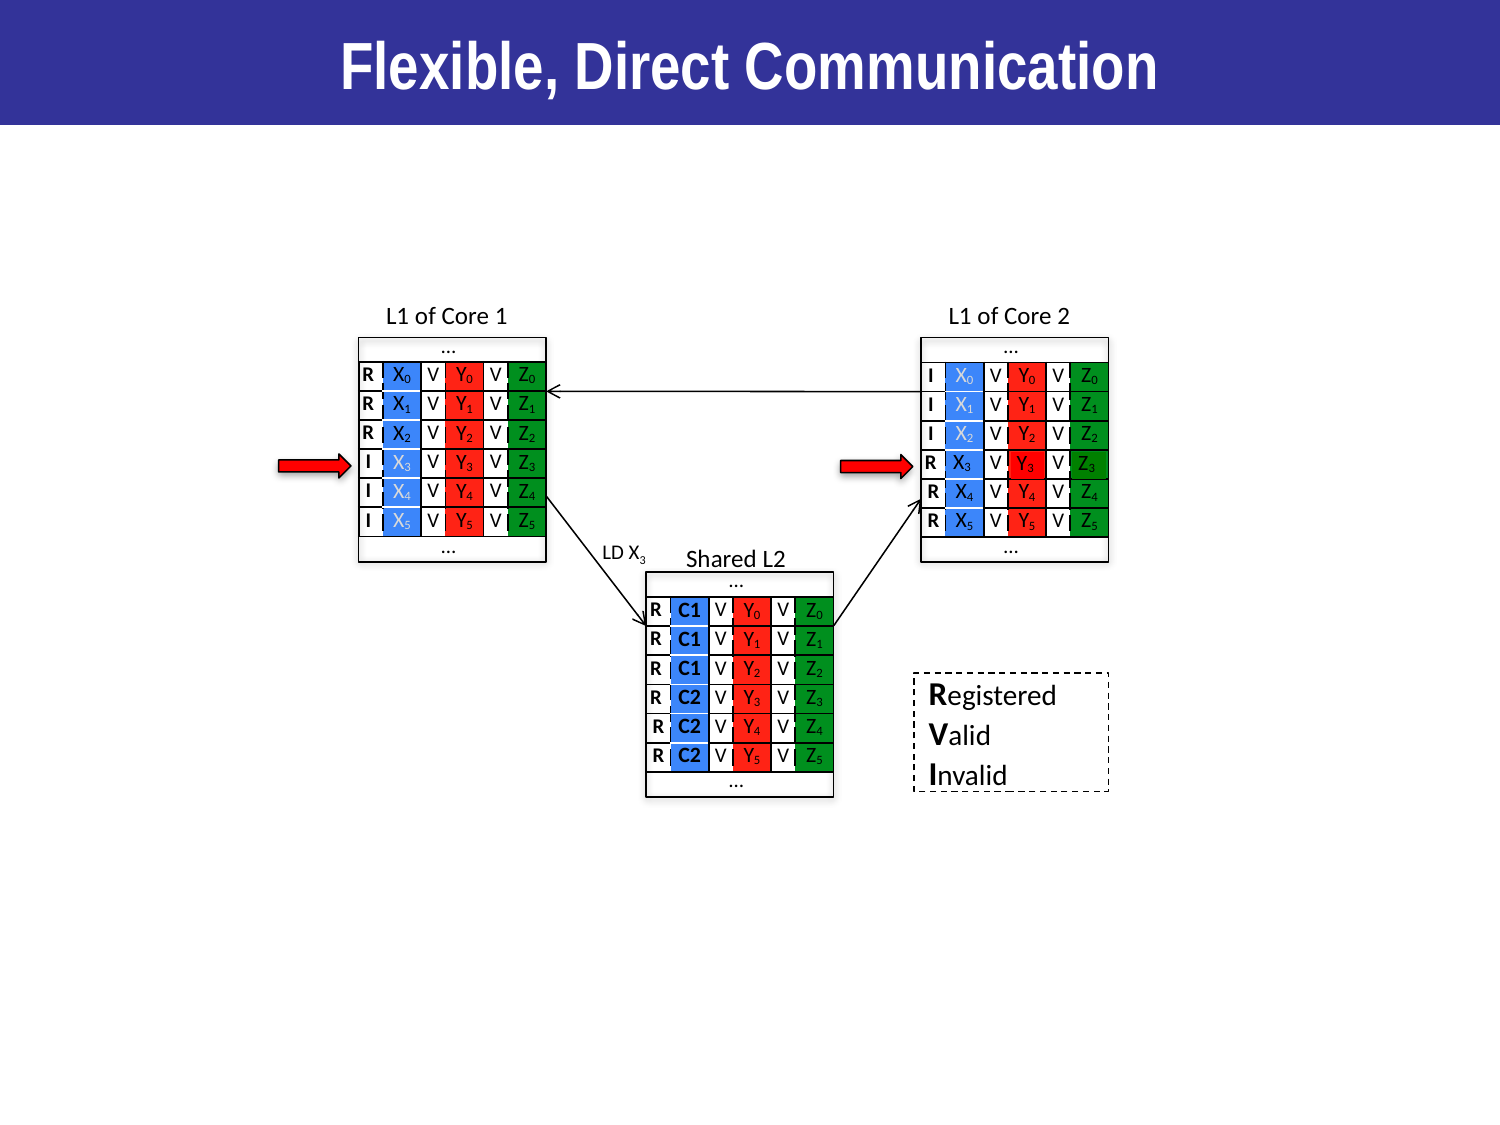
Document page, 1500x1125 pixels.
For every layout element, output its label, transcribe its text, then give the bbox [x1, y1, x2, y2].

table_cell I [922, 422, 945, 449]
table_cell V [772, 627, 795, 654]
table_cell V [422, 421, 445, 448]
table_cell X5 [383, 508, 420, 536]
table_cell Y5 [733, 744, 770, 771]
table_cell R [647, 631, 671, 654]
table_cell Z5 [795, 744, 833, 771]
table_header Z0 [795, 598, 833, 625]
table_cell X3 [383, 450, 420, 477]
table_cell Y3 [445, 450, 483, 477]
table_cell V [484, 479, 508, 506]
text_box [358, 337, 426, 361]
table_cell R [922, 509, 945, 521]
table_header R [360, 363, 383, 390]
table_cell Y3 [733, 685, 770, 713]
table_header Y3 [1011, 452, 1044, 479]
table_cell X2 [383, 421, 420, 448]
table_cell Z1 [795, 627, 833, 654]
text_box … [989, 538, 1034, 565]
table_cell V [484, 421, 508, 448]
table_cell Y1 [733, 627, 770, 654]
table_cell V [772, 714, 795, 742]
table_cell V [985, 392, 1008, 420]
table_cell V [985, 422, 1008, 449]
table_cell Y4 [445, 479, 483, 506]
table_header V [710, 598, 733, 625]
table_cell R [647, 685, 671, 713]
table_cell I [360, 450, 383, 477]
table_cell Z1 [1070, 392, 1108, 420]
text_box Registered Valid Invalid [912, 671, 1111, 793]
text_box … [714, 559, 759, 596]
table_cell Z2 [1070, 422, 1108, 449]
table_cell V [710, 656, 733, 684]
table_header Z3 [1072, 452, 1106, 479]
table_header C1 [672, 598, 708, 625]
table_cell V [772, 685, 795, 713]
table_cell R [922, 451, 945, 478]
text_box [946, 538, 989, 563]
table_cell Y5 [445, 508, 483, 536]
text_box L1 of Core 1 [371, 292, 547, 336]
text_box [471, 337, 547, 361]
table_header X0 [383, 363, 420, 390]
table_cell Y2 [445, 421, 483, 448]
table_cell X4 [383, 479, 420, 506]
table_cell I [360, 508, 383, 536]
text_box [1034, 538, 1109, 563]
table_header Y0 [733, 598, 770, 625]
table_cell Z3 [508, 450, 545, 477]
table_cell Z2 [508, 421, 545, 448]
text_box … [426, 324, 471, 361]
table_cell Z3 [795, 685, 833, 713]
text_box Shared L2 [672, 534, 808, 569]
table_cell V [985, 451, 1008, 478]
table_cell X2 [945, 422, 983, 449]
table_cell Z4 [508, 479, 545, 506]
table_cell V [710, 744, 733, 771]
table_cell V [422, 450, 445, 477]
table_cell I [922, 392, 945, 420]
table_cell Y3 [1008, 451, 1045, 478]
table_cell Z5 [508, 508, 540, 536]
table_cell C1 [671, 656, 708, 684]
table_cell Z1 [508, 392, 545, 419]
text_box [759, 773, 834, 798]
table_header I [922, 363, 945, 391]
table_cell V [1047, 509, 1070, 536]
table_cell V [484, 392, 508, 419]
table_cell R [360, 421, 383, 448]
table_header V [1047, 363, 1070, 391]
table_cell Y4 [1008, 480, 1045, 507]
table_cell V [772, 656, 795, 684]
table_cell Z4 [1070, 480, 1108, 507]
table_cell X4 [945, 480, 983, 507]
table_cell R [647, 744, 671, 771]
table_cell Z2 [795, 656, 833, 684]
table_cell Z5 [1070, 509, 1108, 536]
table_cell R [647, 714, 671, 742]
table_cell R [647, 656, 671, 684]
table_cell Y1 [1008, 392, 1045, 420]
text_box [672, 571, 714, 596]
table_cell Y1 [445, 392, 483, 419]
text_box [813, 518, 942, 607]
table_cell C2 [671, 714, 708, 742]
text_box [920, 337, 989, 362]
text_box [759, 571, 808, 596]
table_header Y0 [445, 363, 483, 390]
table_cell V [422, 508, 445, 536]
text_box L1 of Core 2 [933, 292, 1109, 336]
table_cell V [710, 685, 733, 713]
table_header V [772, 598, 795, 625]
table_cell V [1047, 422, 1070, 449]
text_box [471, 537, 540, 563]
table_cell V [1047, 392, 1070, 420]
table_cell X1 [945, 392, 983, 420]
table_cell Y2 [733, 656, 770, 684]
table_cell V [484, 450, 508, 477]
table_cell C2 [671, 744, 708, 771]
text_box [545, 495, 667, 627]
text_box … [714, 773, 759, 800]
table_cell Y2 [1008, 422, 1045, 449]
table_cell V [710, 714, 733, 742]
table_header X3 [948, 451, 981, 478]
table_header X0 [945, 363, 983, 391]
table_cell V [985, 480, 1008, 507]
table_cell I [360, 479, 383, 506]
table_cell V [1047, 480, 1070, 507]
table_cell V [484, 508, 508, 536]
text_box [1034, 337, 1109, 362]
table_header Z0 [508, 363, 545, 390]
table_header V [484, 363, 508, 390]
title Flexible, Direct Communication [0, 0, 1500, 125]
table_cell R [360, 392, 383, 419]
table_cell V [710, 627, 733, 654]
table_cell C1 [671, 627, 708, 654]
table_cell R [922, 480, 945, 507]
table_cell C2 [671, 685, 708, 713]
table_cell V [422, 479, 445, 506]
table_header V [985, 363, 1008, 391]
table_cell V [985, 509, 1008, 536]
text_box … [989, 324, 1034, 362]
table_cell X1 [383, 392, 420, 419]
table_cell Y5 [1008, 509, 1045, 536]
text_box [358, 537, 426, 563]
text_box [839, 453, 914, 480]
text_box [645, 773, 714, 798]
text_box … [426, 537, 471, 565]
table_cell Y4 [733, 714, 770, 742]
table_header V [422, 363, 445, 390]
table_header Y0 [1008, 363, 1045, 391]
table_header Z0 [1070, 363, 1108, 391]
text_box [277, 453, 352, 479]
table_cell V [772, 744, 795, 771]
table_cell X5 [945, 509, 983, 536]
table_cell V [1047, 451, 1070, 478]
table_cell Z4 [795, 714, 833, 742]
table_cell V [422, 392, 445, 419]
